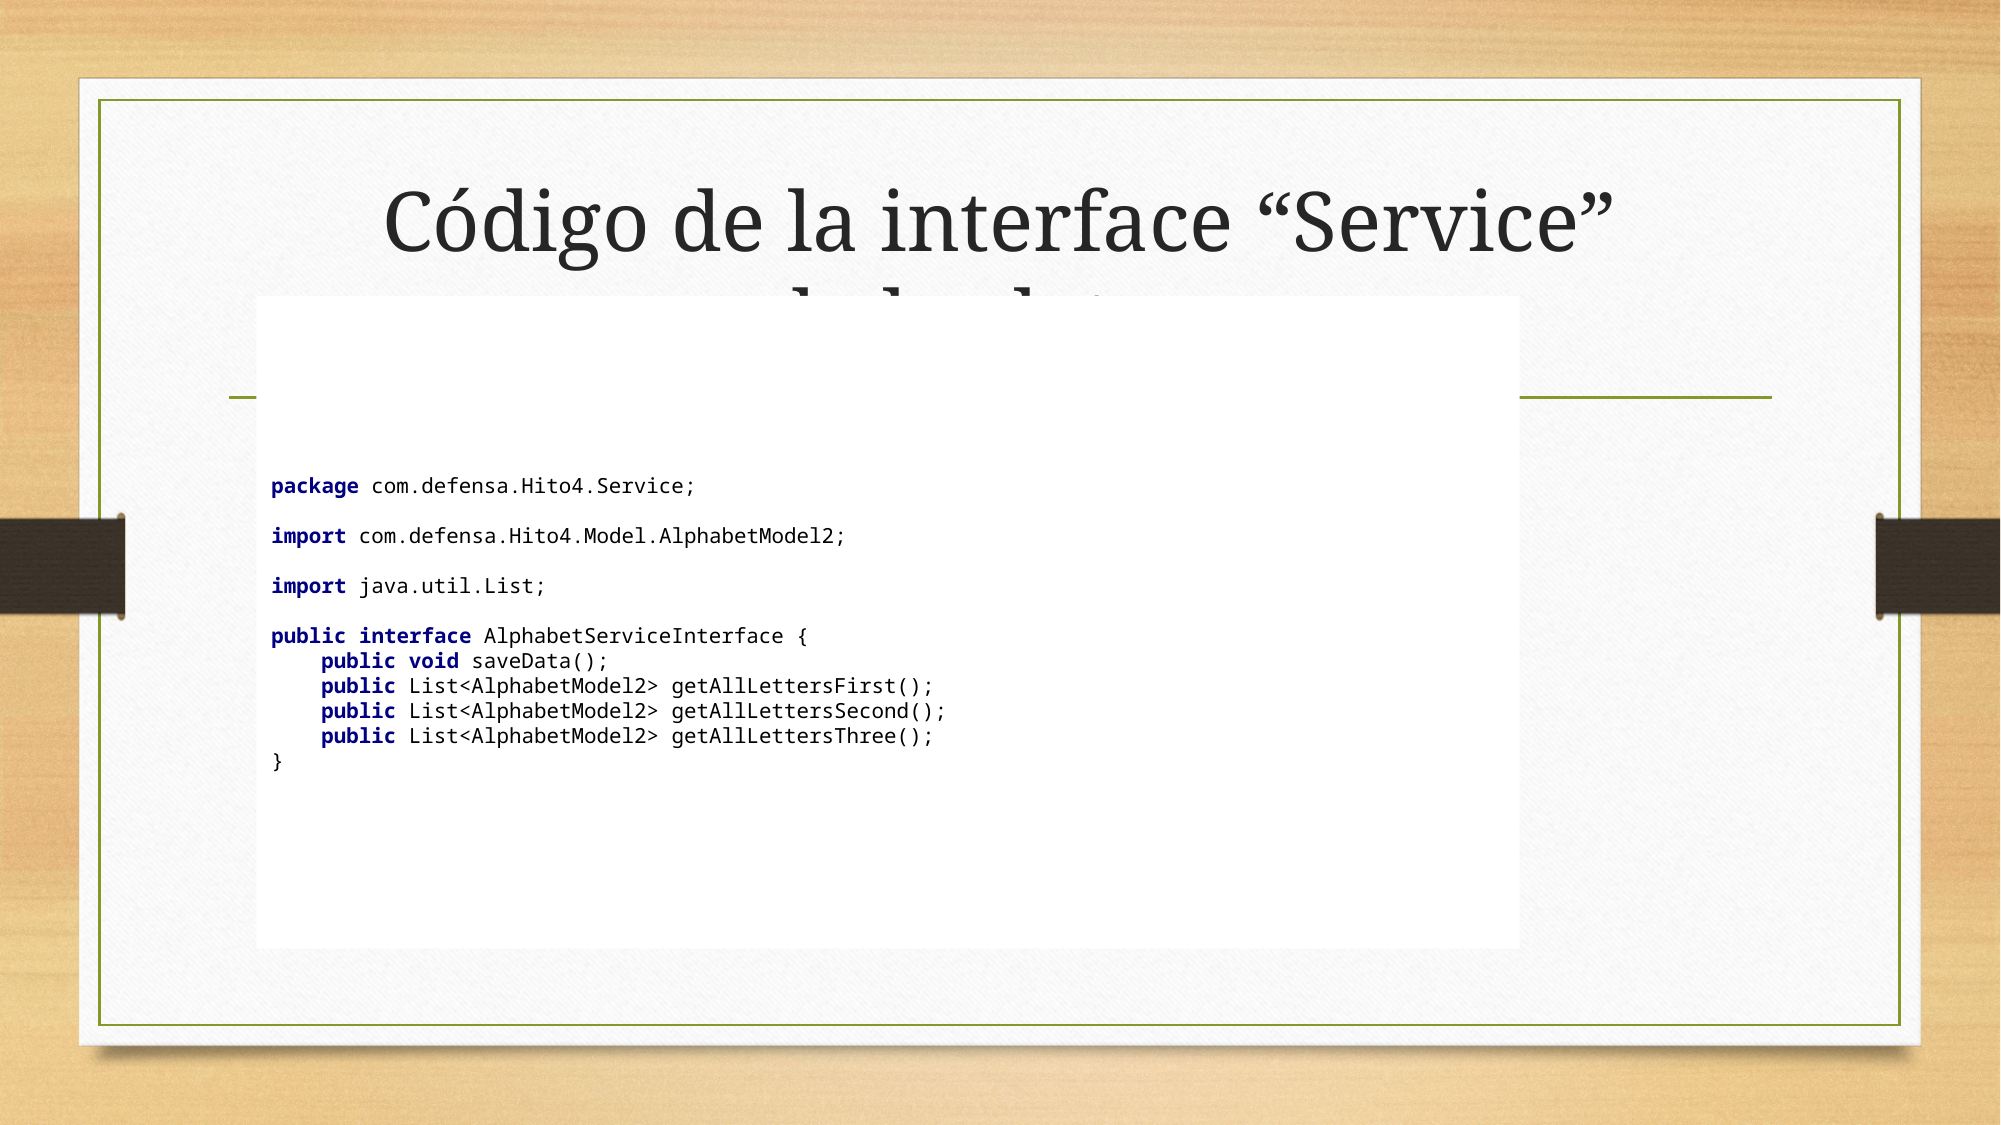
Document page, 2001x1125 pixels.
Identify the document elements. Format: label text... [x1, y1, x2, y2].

title Código de la interface “Service” de las letras [212, 161, 1788, 375]
list package com.defensa.Hito4.Service; import com.defensa.Hito4.Model.AlphabetModel2; import java.util.List; public interface AlphabetServiceInterface { public void saveData(); public List<AlphabetModel2> getAllLettersFirst(); public List<AlphabetModel2> getAllLettersSecond(); public List<AlphabetModel2> getAllLettersThree(); } [256, 295, 1520, 949]
picture [0, 0, 2001, 1125]
